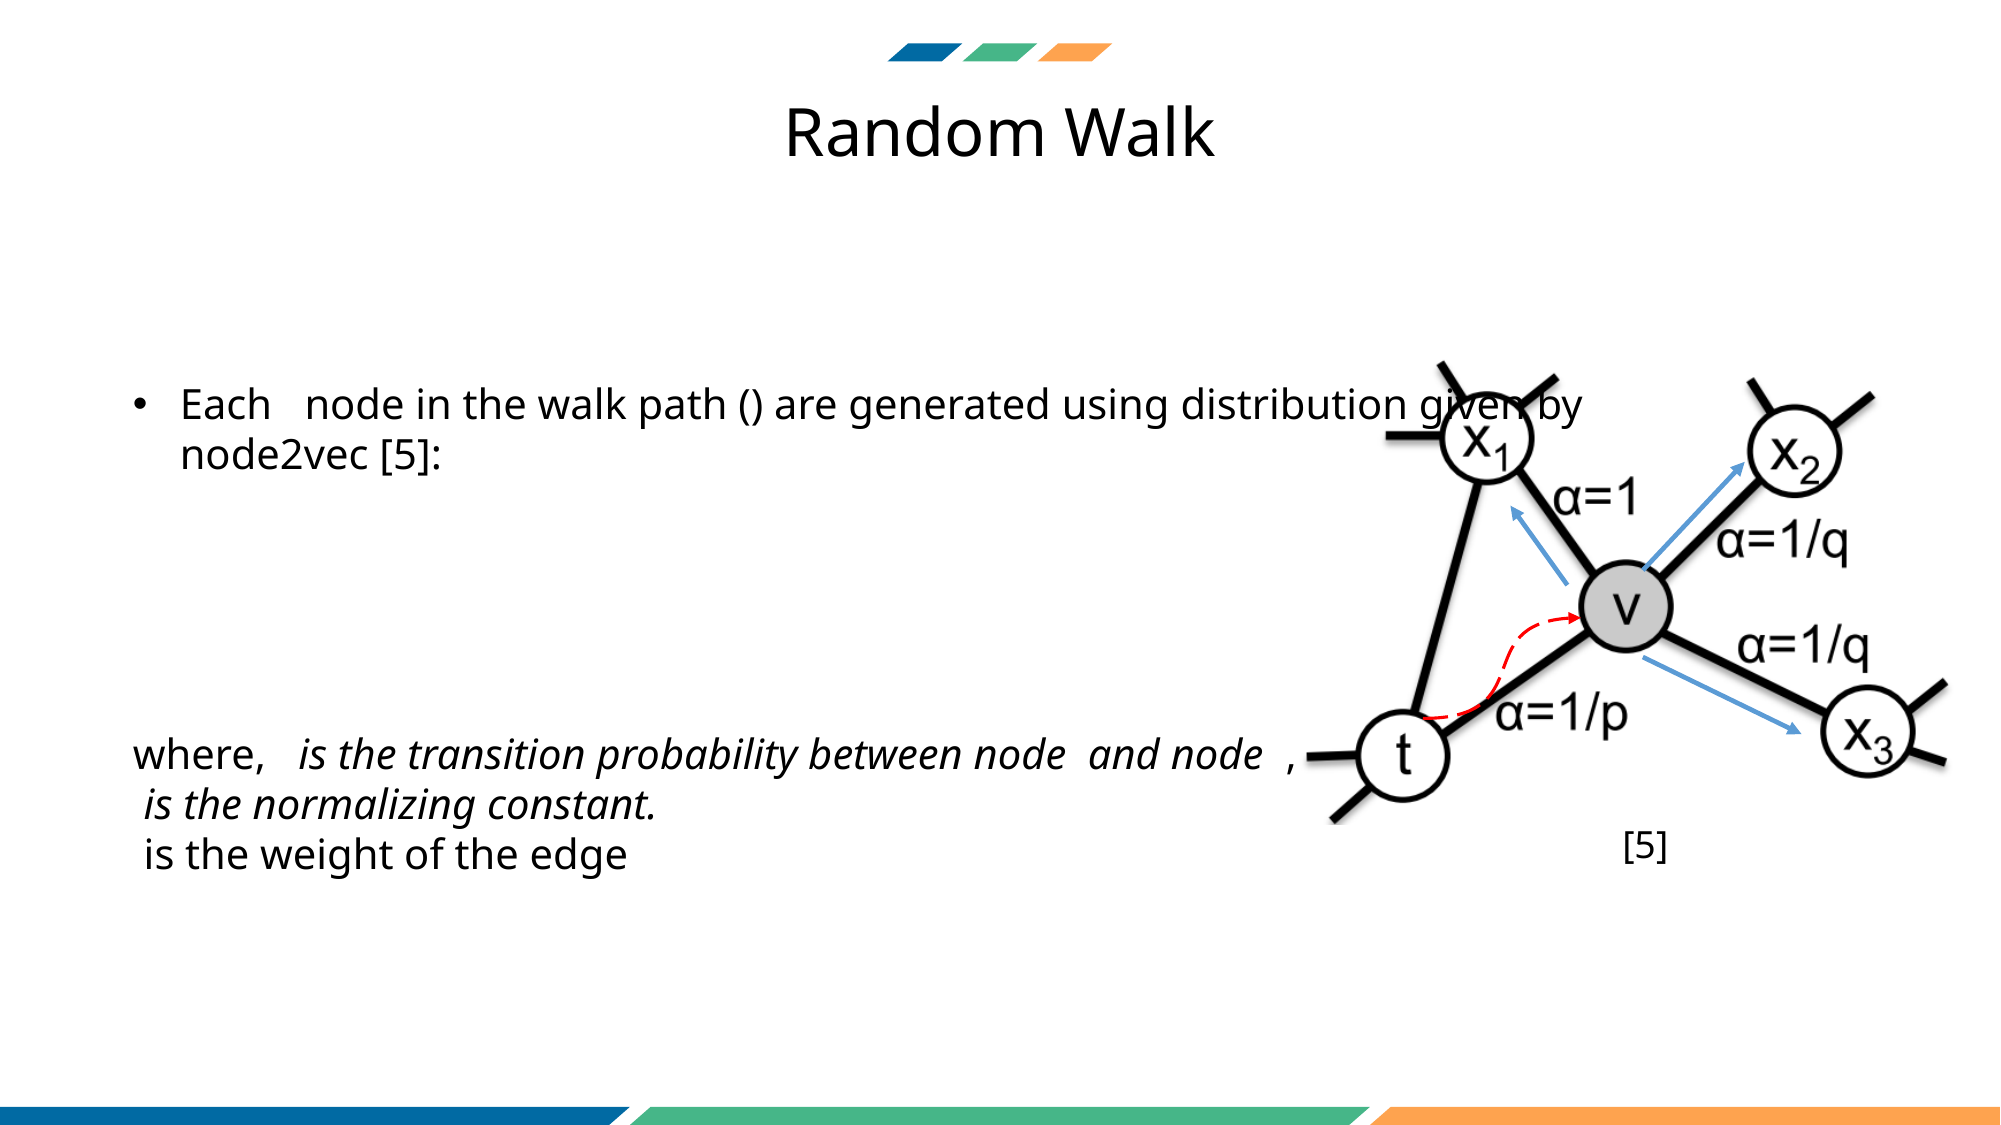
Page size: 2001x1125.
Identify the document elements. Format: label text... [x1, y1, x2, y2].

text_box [1642, 657, 1802, 735]
text_box Random Walk [494, 89, 1505, 171]
picture [1294, 352, 1956, 825]
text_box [887, 43, 1113, 62]
text_box [5] [1607, 825, 1684, 874]
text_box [1422, 617, 1581, 719]
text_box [0, 1106, 2000, 1125]
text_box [1510, 505, 1568, 586]
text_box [1642, 461, 1745, 571]
